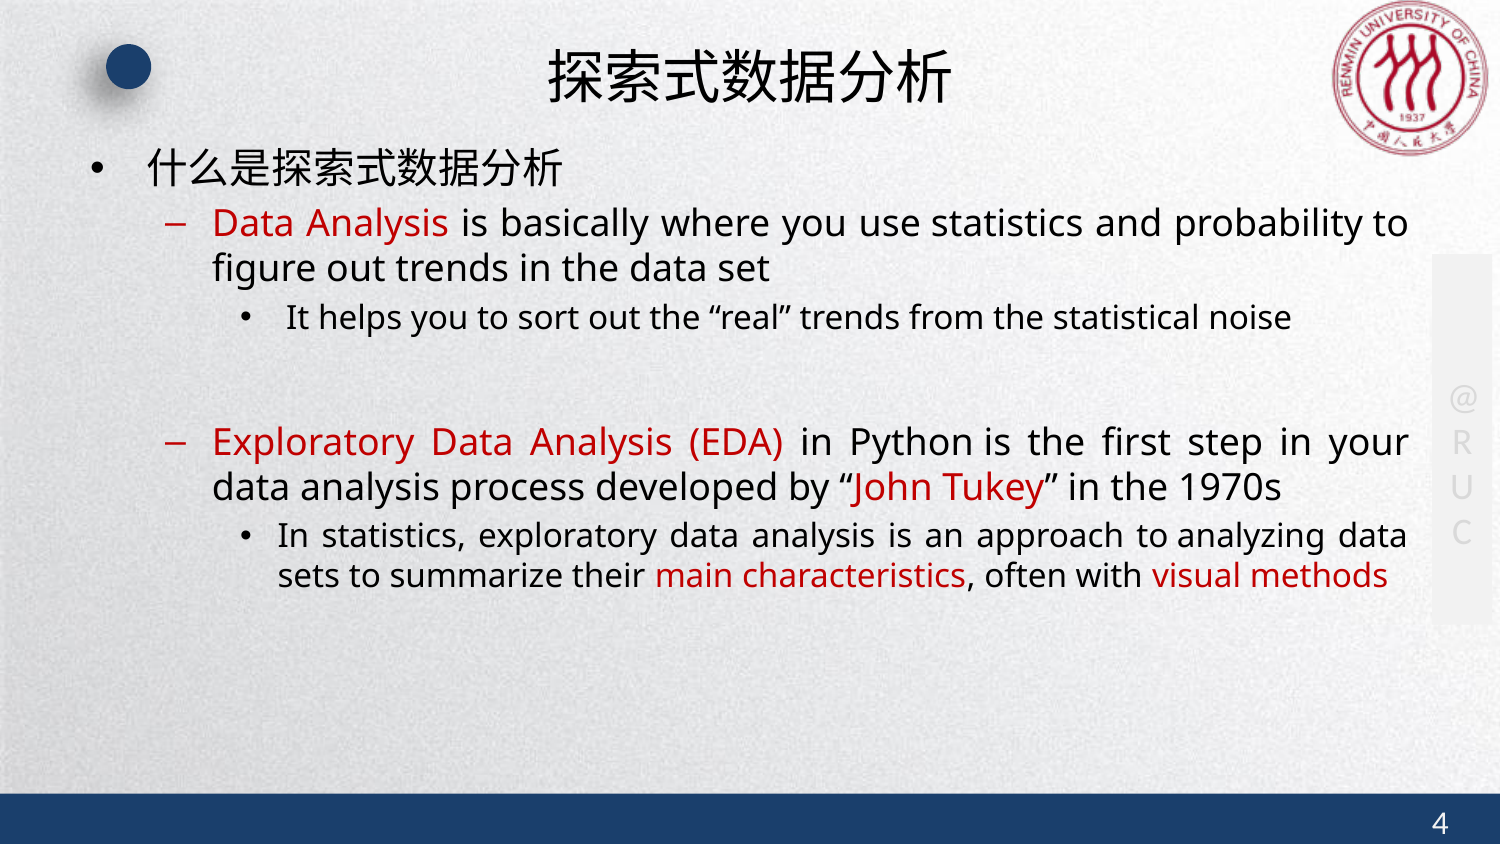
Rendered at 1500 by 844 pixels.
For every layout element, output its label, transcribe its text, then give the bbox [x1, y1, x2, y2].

list 什么是探索式数据分析 Data Analysis is basically where you use statistics and probability to figure out trends in the data set It helps you to sort out the “real” trends from the statistical noise Exploratory Data Analysis (EDA) in Python is the first step in your data analysis process developed by “John Tukey” in the 1970s In statistics, exploratory data analysis is an approach to analyzing data sets to summarize their main characteristics, often with visual methods [75, 134, 1425, 781]
title 探索式数据分析 [75, 33, 1425, 116]
picture [0, 0, 1500, 793]
